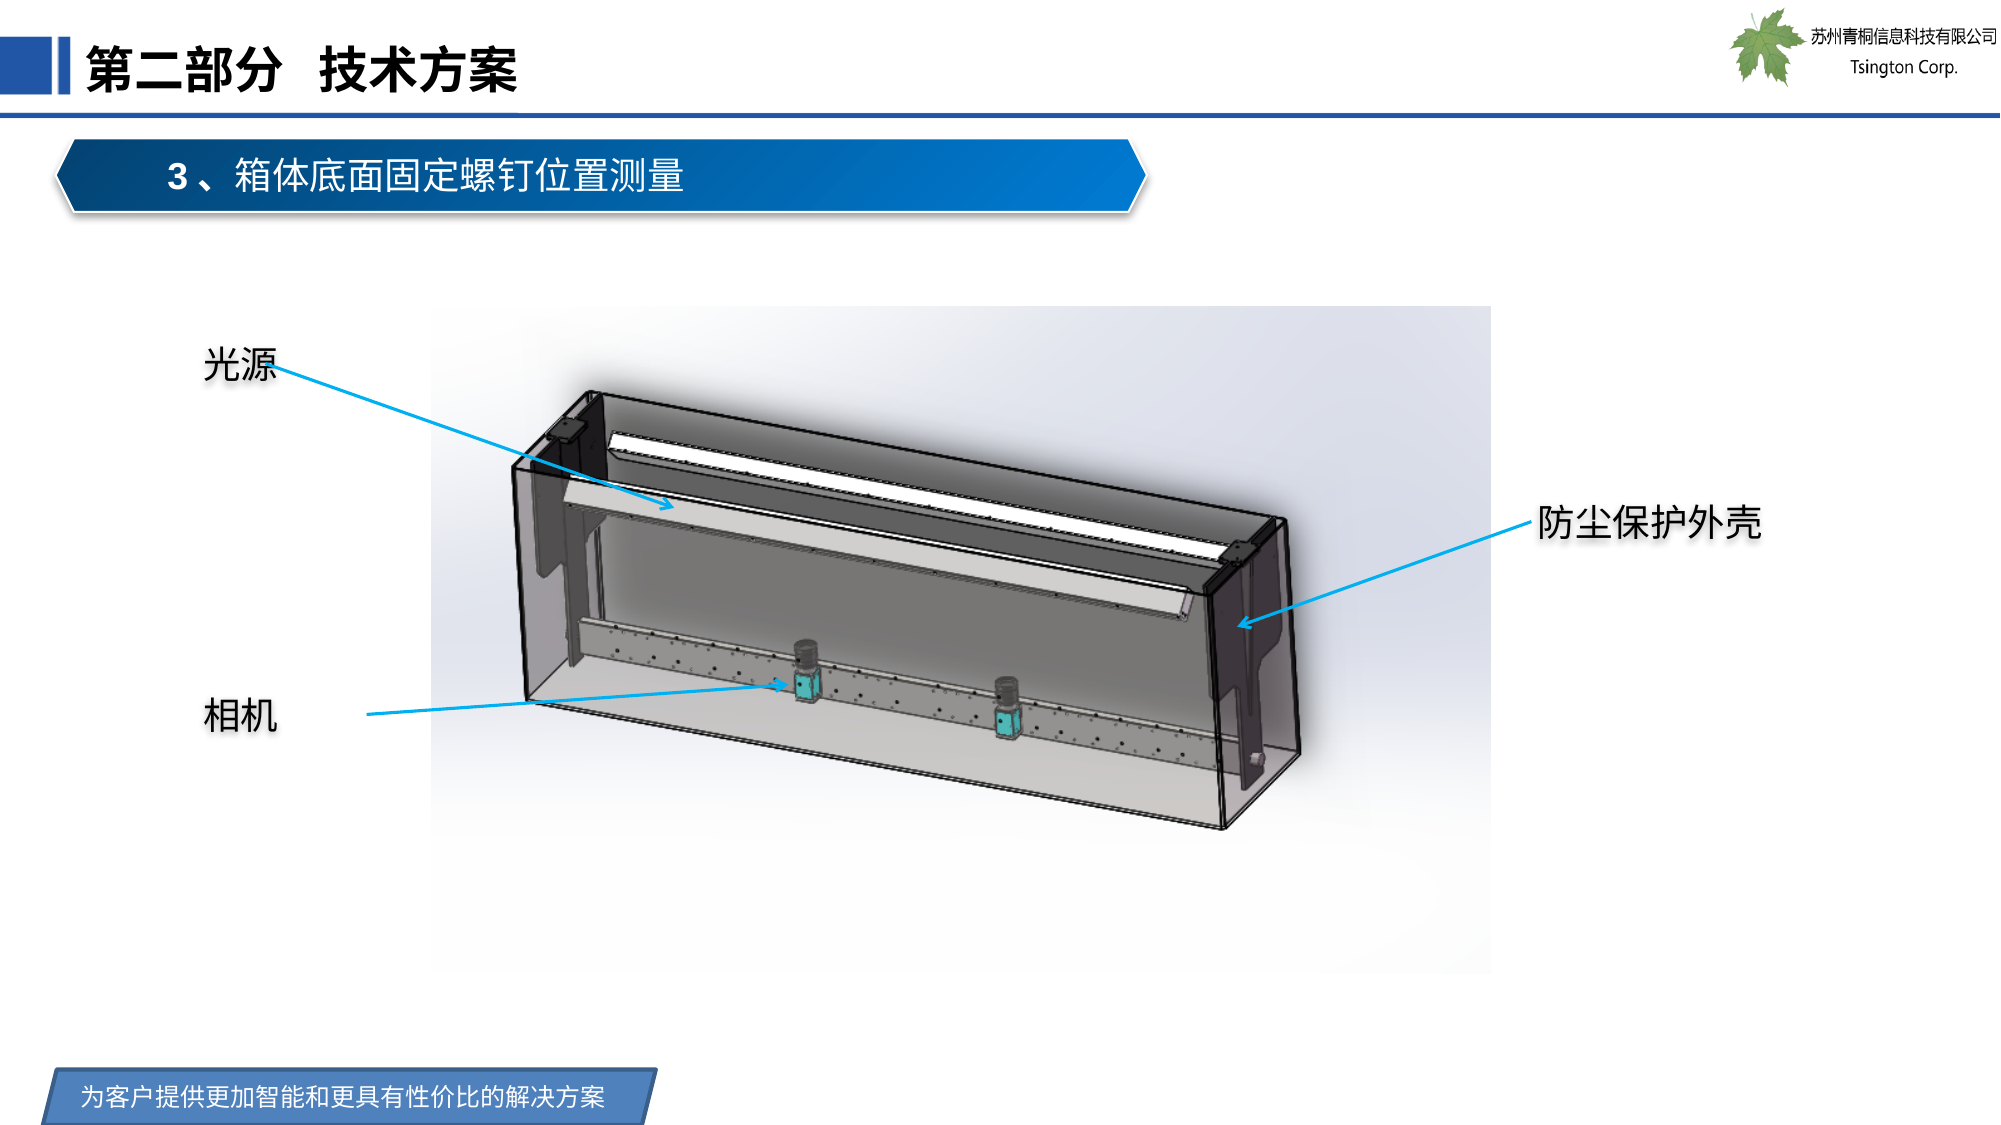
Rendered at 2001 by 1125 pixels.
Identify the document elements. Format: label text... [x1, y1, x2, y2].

text_box 防尘保护外壳 [1496, 491, 1851, 552]
text_box 光源 [114, 333, 367, 394]
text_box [265, 363, 675, 509]
text_box 第二部分 技术方案 [69, 31, 1131, 107]
text_box 3、箱体底面固定螺钉位置测量 [54, 137, 1148, 213]
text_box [1236, 521, 1532, 627]
text_box 相机 [114, 684, 367, 745]
picture [431, 306, 1491, 974]
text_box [293, 684, 789, 716]
picture [0, 0, 2000, 146]
